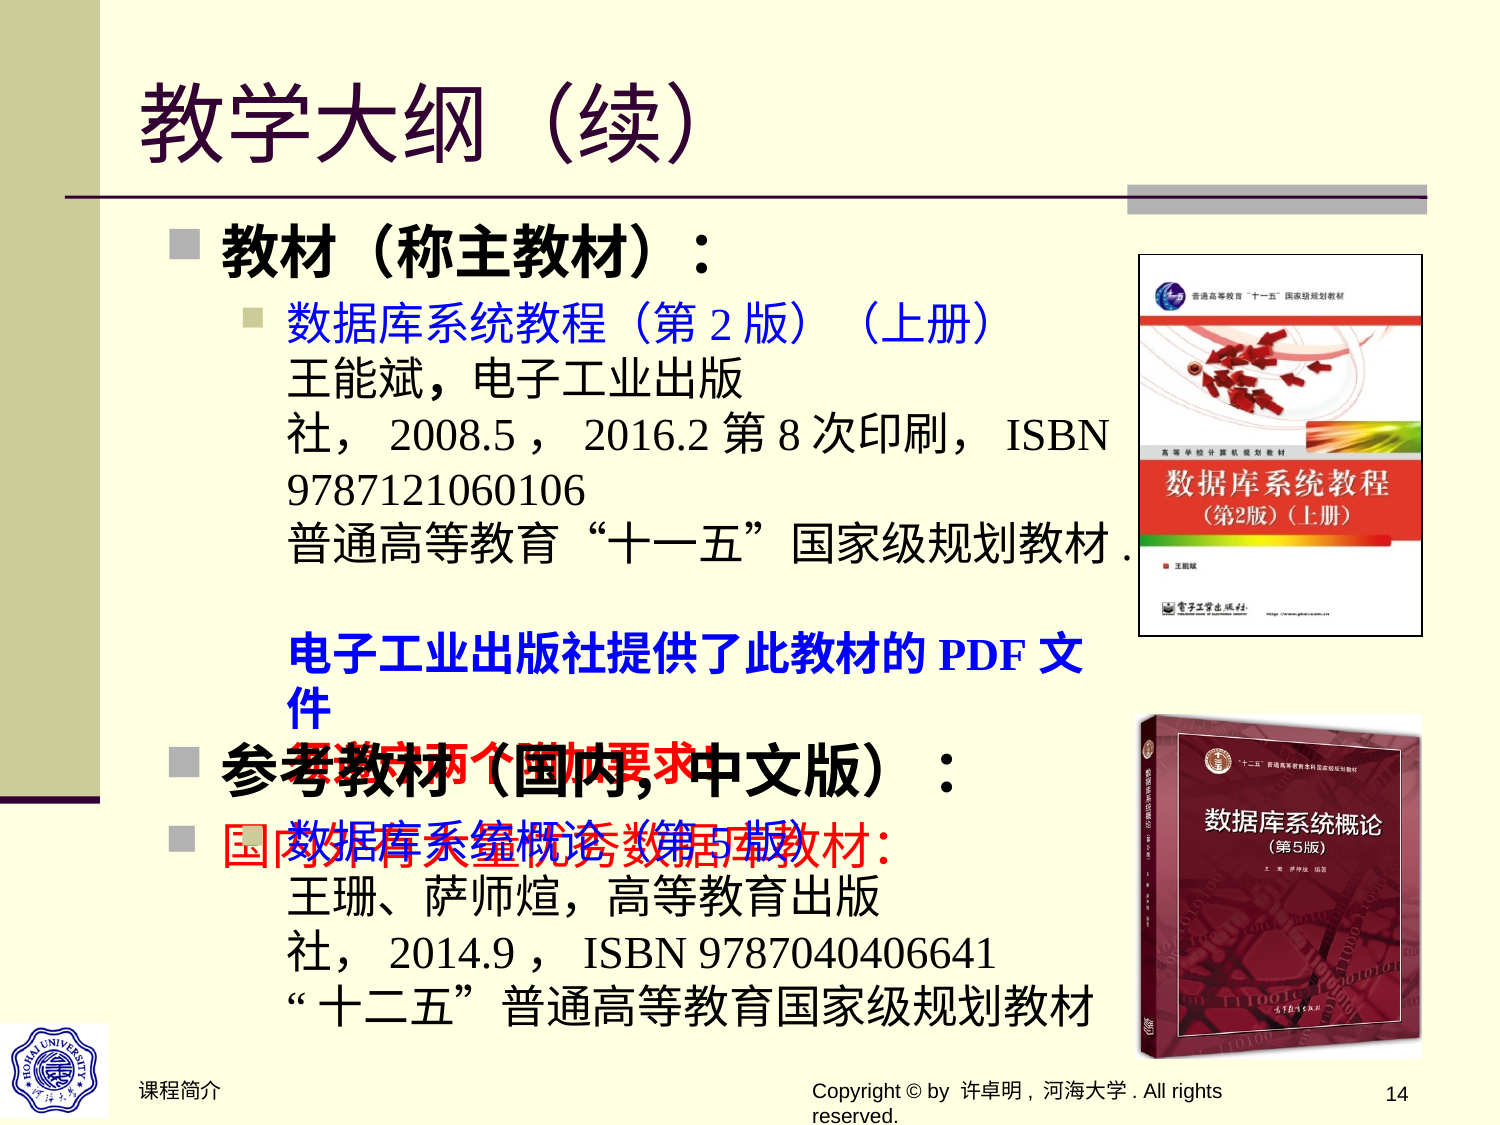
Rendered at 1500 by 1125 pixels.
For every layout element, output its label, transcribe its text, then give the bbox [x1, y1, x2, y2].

slide_number Copyright © by 许卓明, 河海大学. All rights reserved. [797, 1070, 1317, 1124]
picture [0, 1023, 108, 1118]
picture [1139, 255, 1422, 636]
title 教学大纲（续） [123, 45, 1426, 197]
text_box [149, 714, 1422, 1059]
footer 课程简介 [123, 1070, 786, 1124]
slide_number 14 [1232, 1073, 1424, 1125]
list 教材（称主教材）： 数据库系统教程（第2版）（上册） 王能斌，电子工业出版社，2008.5，2016.2第8次印刷，ISBN 9787121060106 普通高等教育“十一五”国家级规划教材. 电子工业出版社提供了此教材的PDF文件 须遵守两个附加要求！ 国内外有大量优秀数据库教材： [149, 207, 1136, 636]
